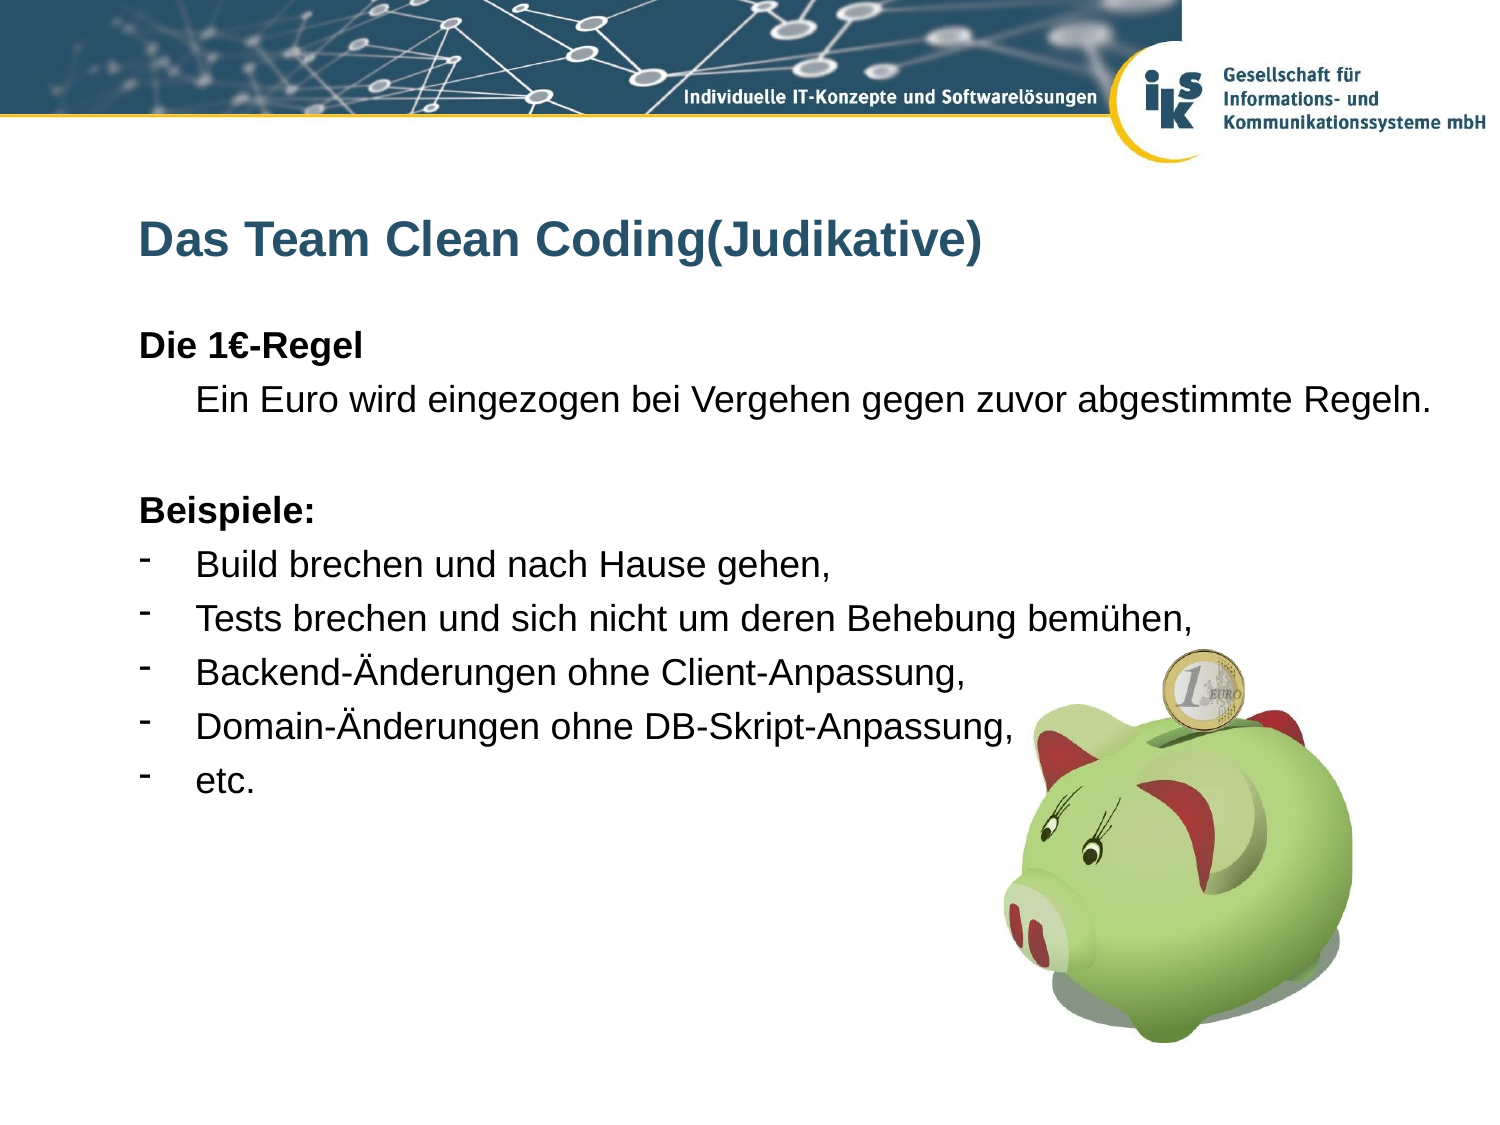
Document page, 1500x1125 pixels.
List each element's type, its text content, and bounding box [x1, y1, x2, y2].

picture [0, 0, 1486, 170]
text_box [1003, 801, 1353, 1043]
text_box [1162, 649, 1245, 732]
text_box Die 1€-Regel Ein Euro wird eingezogen bei Vergehen gegen zuvor abgestimmte Regeln. Beispiele: Build brechen und nach Hause gehen, Tests brechen und sich nicht um deren Behebung bemühen, Backend-Änderungen ohne Client-Anpassung, Domain-Änderungen ohne DB-Skript-Anpassung, etc. [136, 309, 1439, 801]
title Das Team Clean Coding(Judikative) [136, 204, 992, 395]
